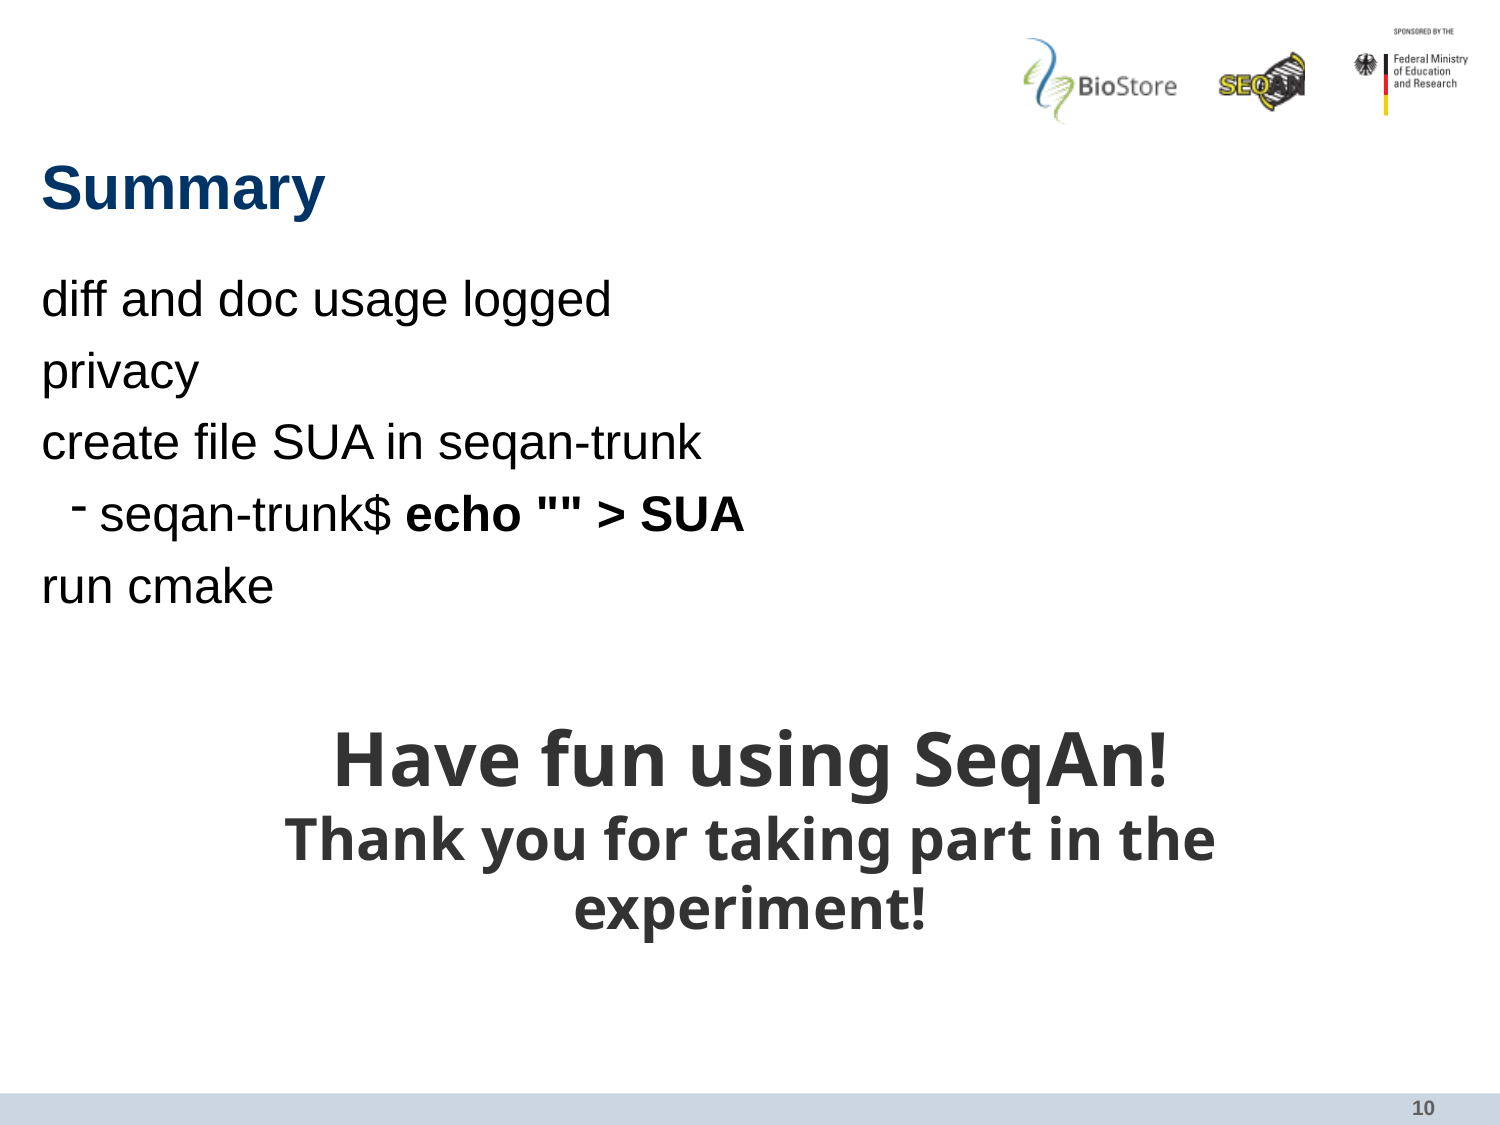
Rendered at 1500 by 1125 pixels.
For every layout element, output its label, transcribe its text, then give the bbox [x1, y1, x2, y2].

title Summary [40, 154, 1460, 226]
text_box Have fun using SeqAn! Thank you for taking part in the experiment! [126, 757, 1375, 942]
list diff and doc usage logged privacy create file SUA in seqan-trunk seqan-trunk$ echo "" > SUA run cmake [40, 265, 1460, 1064]
